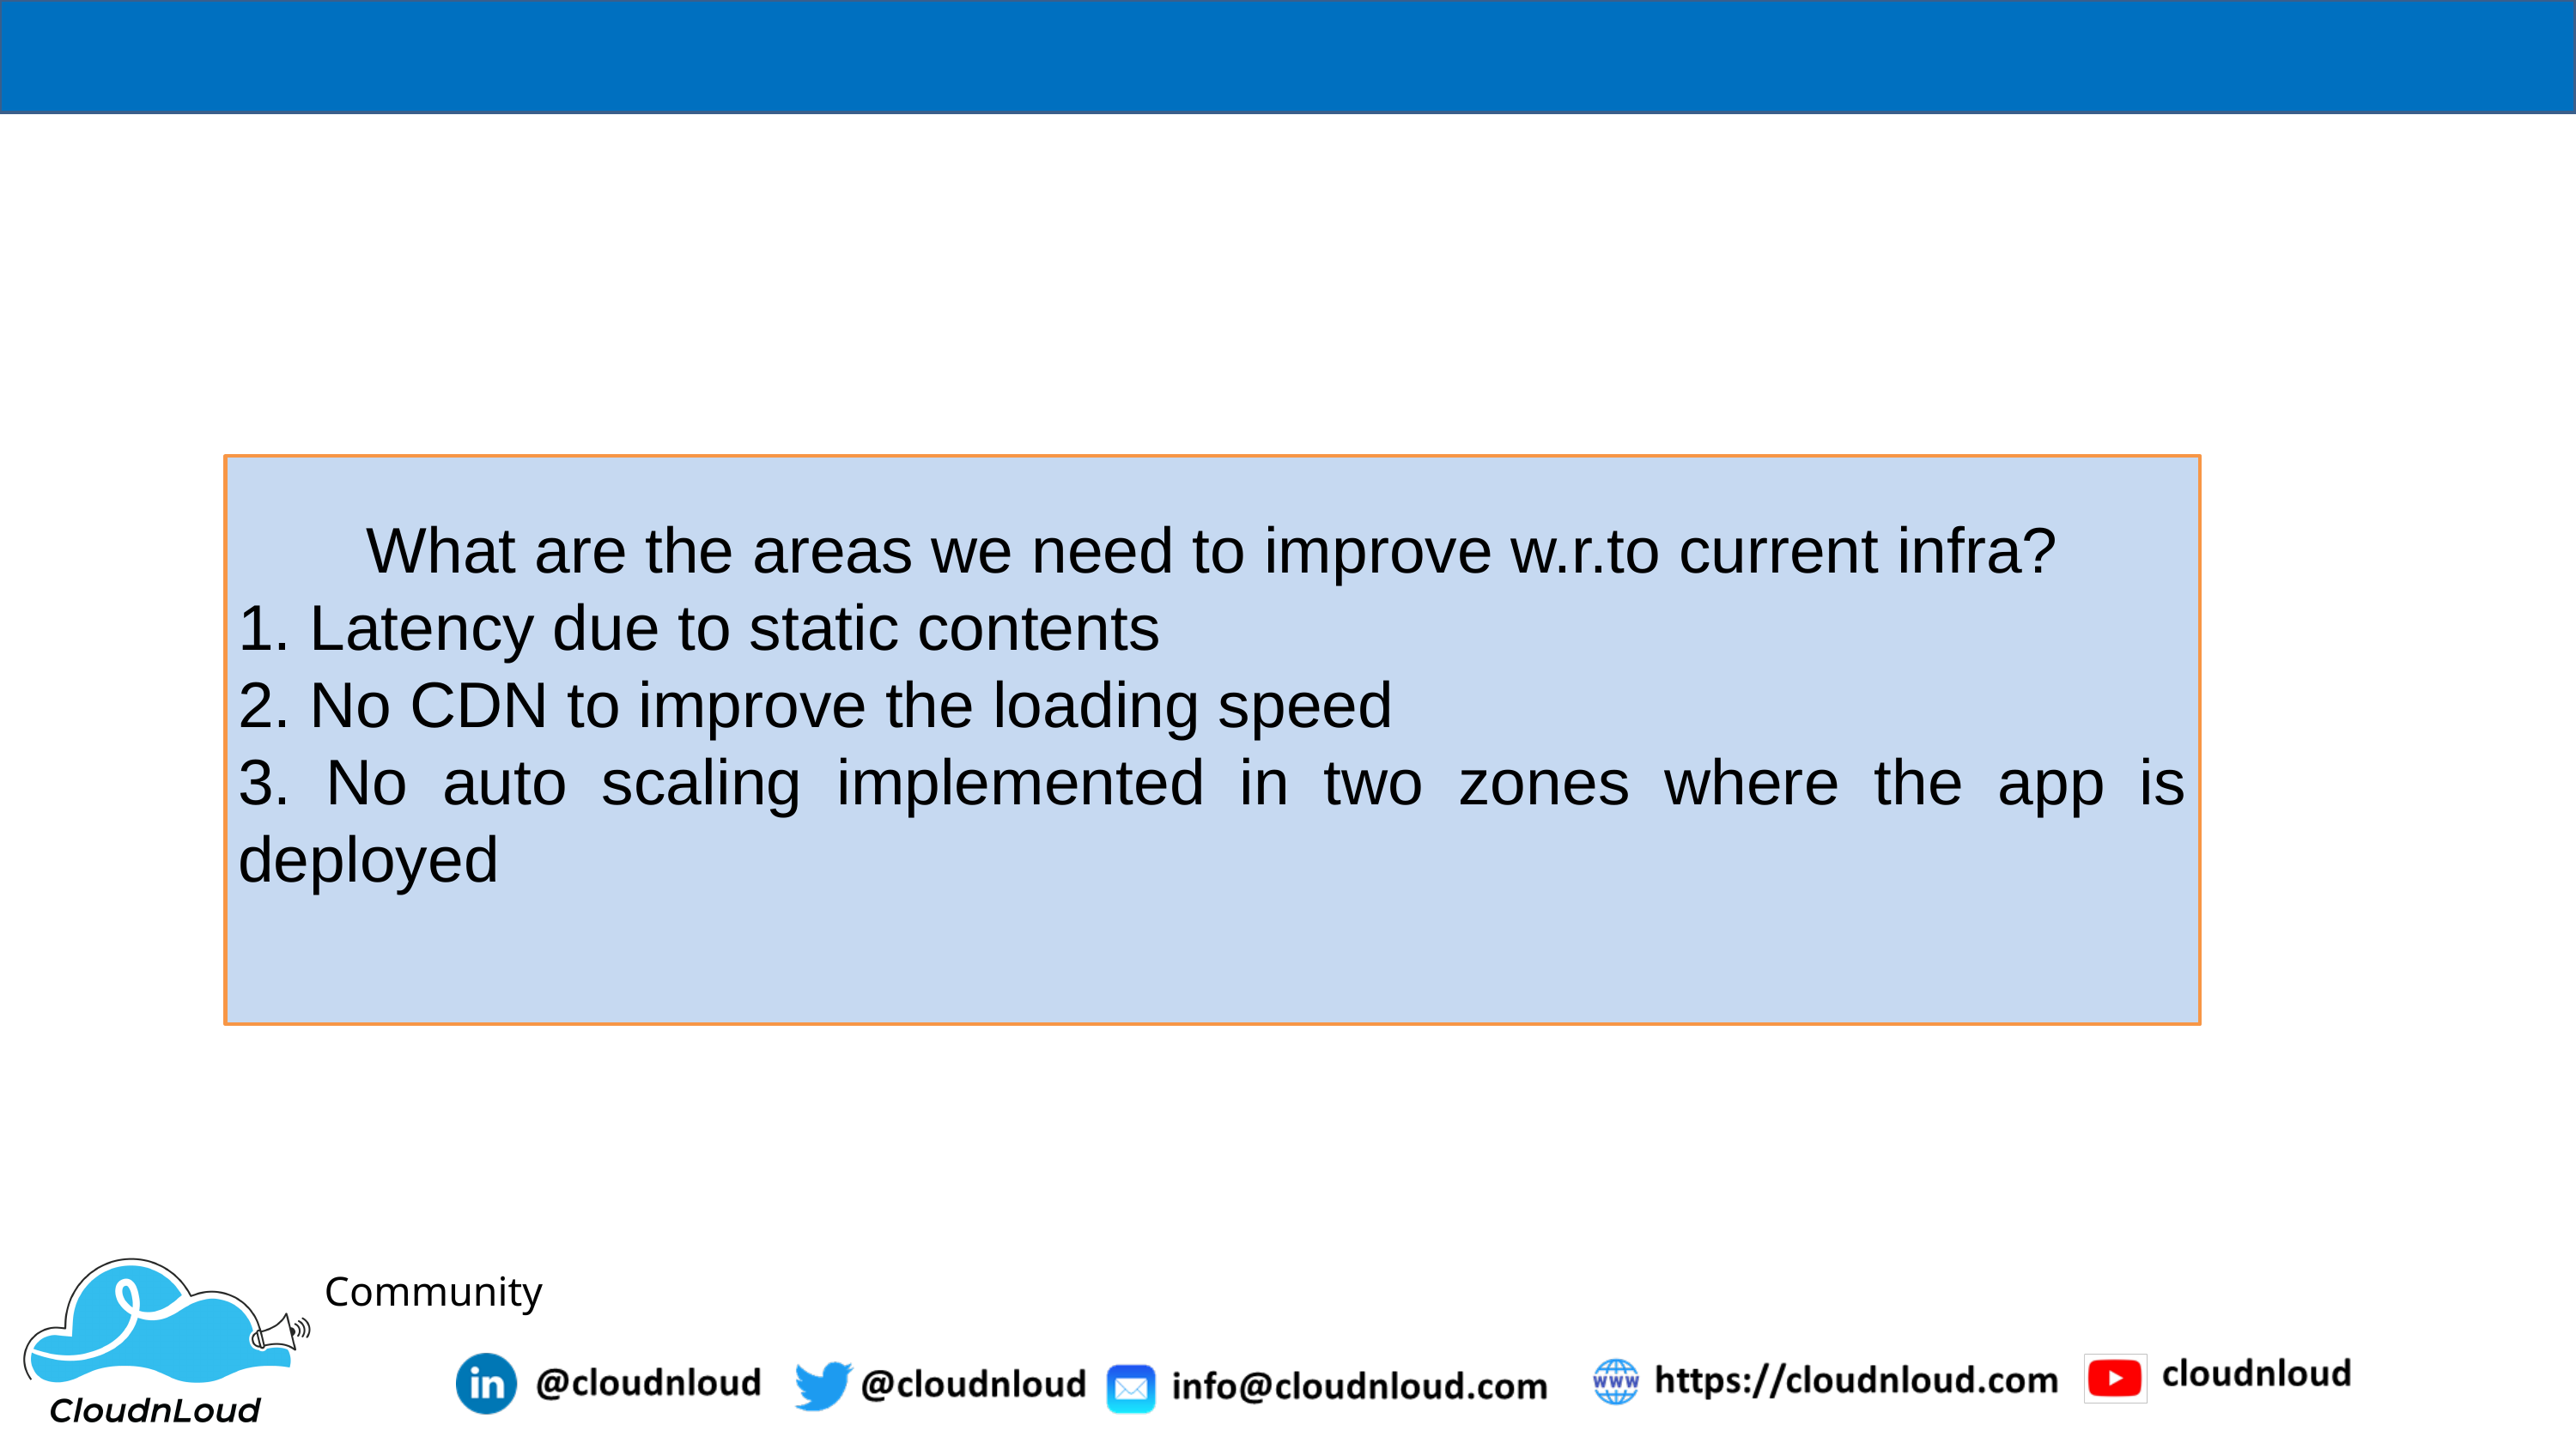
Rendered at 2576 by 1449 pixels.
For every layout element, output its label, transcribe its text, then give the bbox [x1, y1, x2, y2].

text_box [0, 0, 2576, 114]
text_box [0, 1233, 2410, 1449]
text_box What are the areas we need to improve w.r.to current infra? 1. Latency due to static contents 2. No CDN to improve the loading speed 3. No auto scaling implemented in two zones where the app is deployed [223, 454, 2202, 1026]
